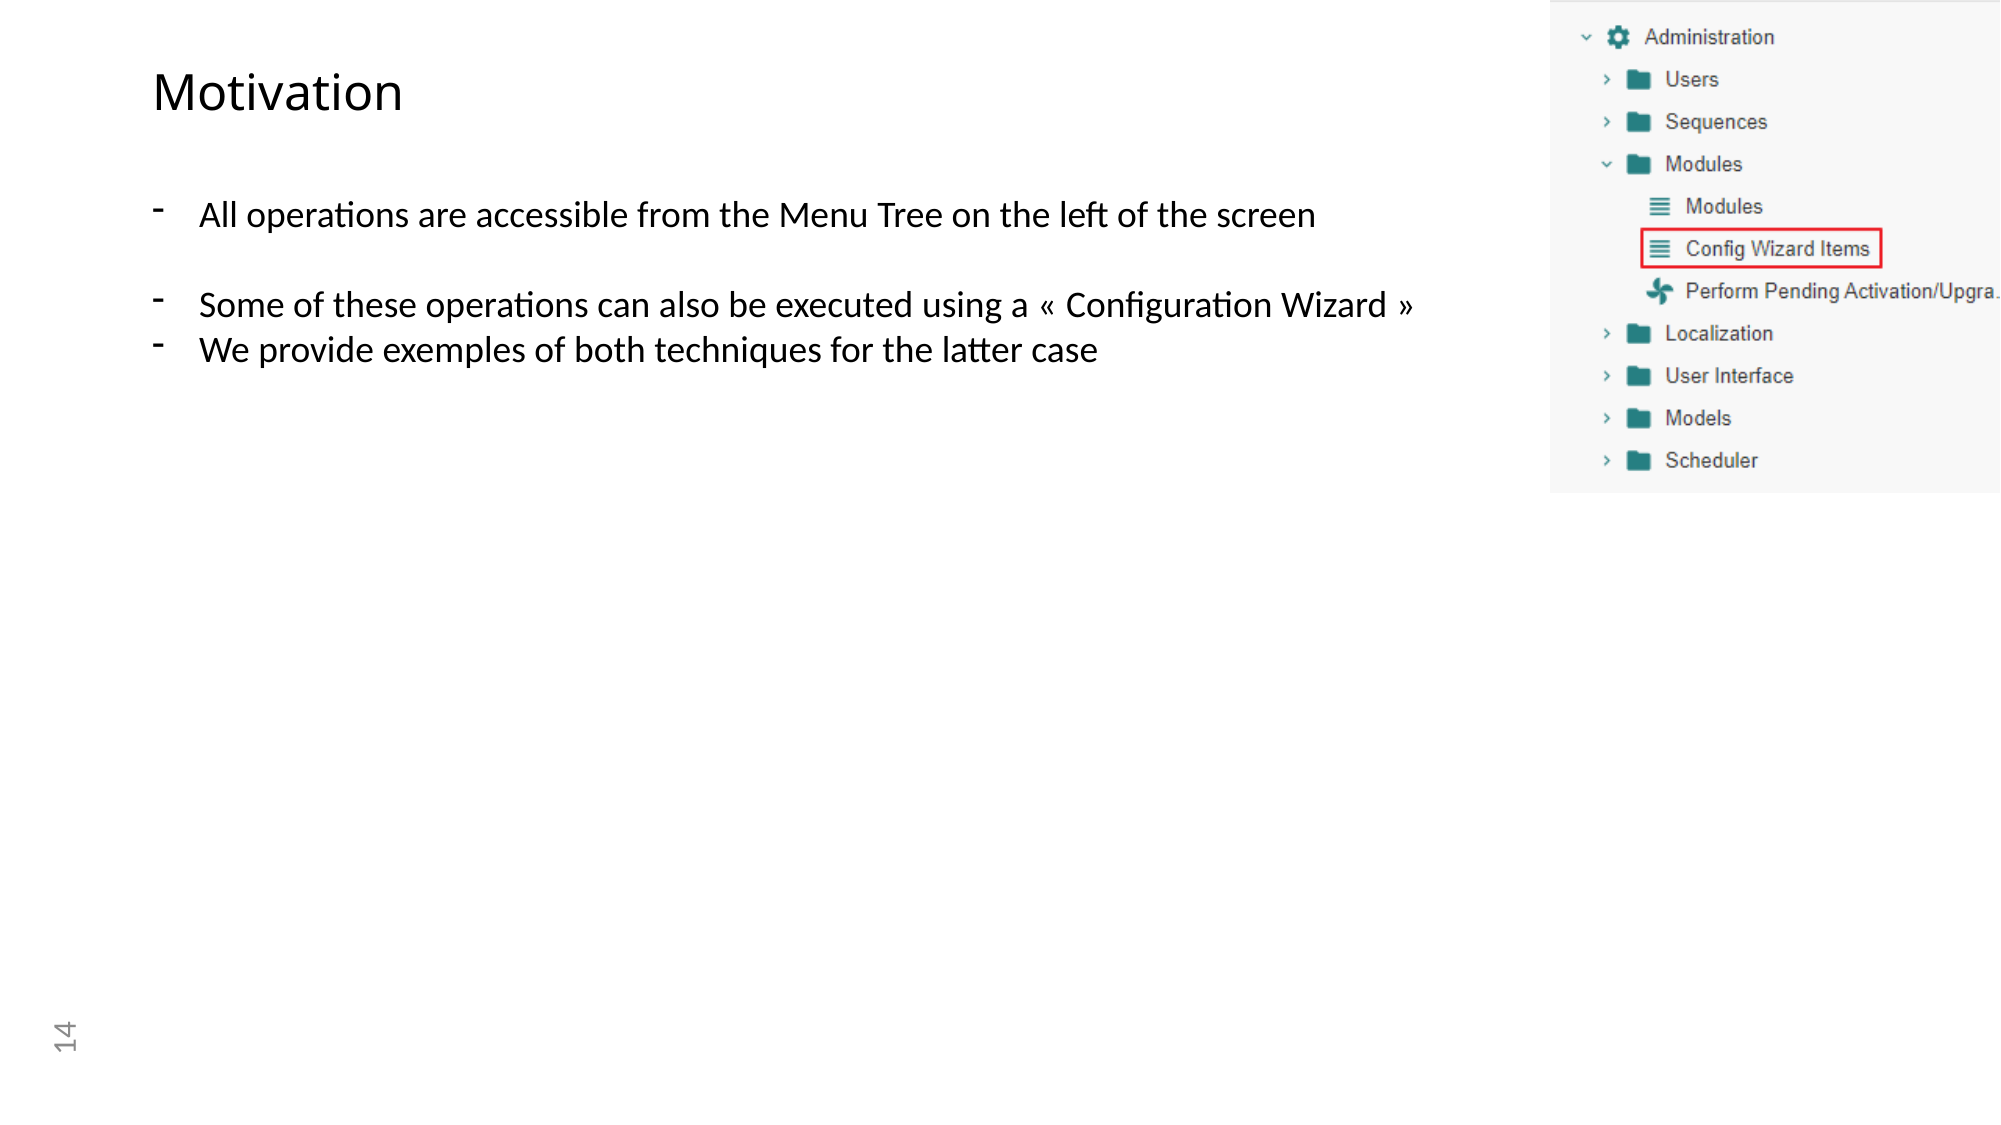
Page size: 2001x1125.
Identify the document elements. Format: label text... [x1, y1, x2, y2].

picture [1549, 0, 2000, 493]
title Motivation [137, 59, 1549, 136]
text_box All operations are accessible from the Menu Tree on the left of the screen Some of these operations can also be executed using a « Configuration Wizard » We provide exemples of both techniques for the latter case [137, 182, 1549, 378]
slide_number 14 [32, 969, 93, 1108]
